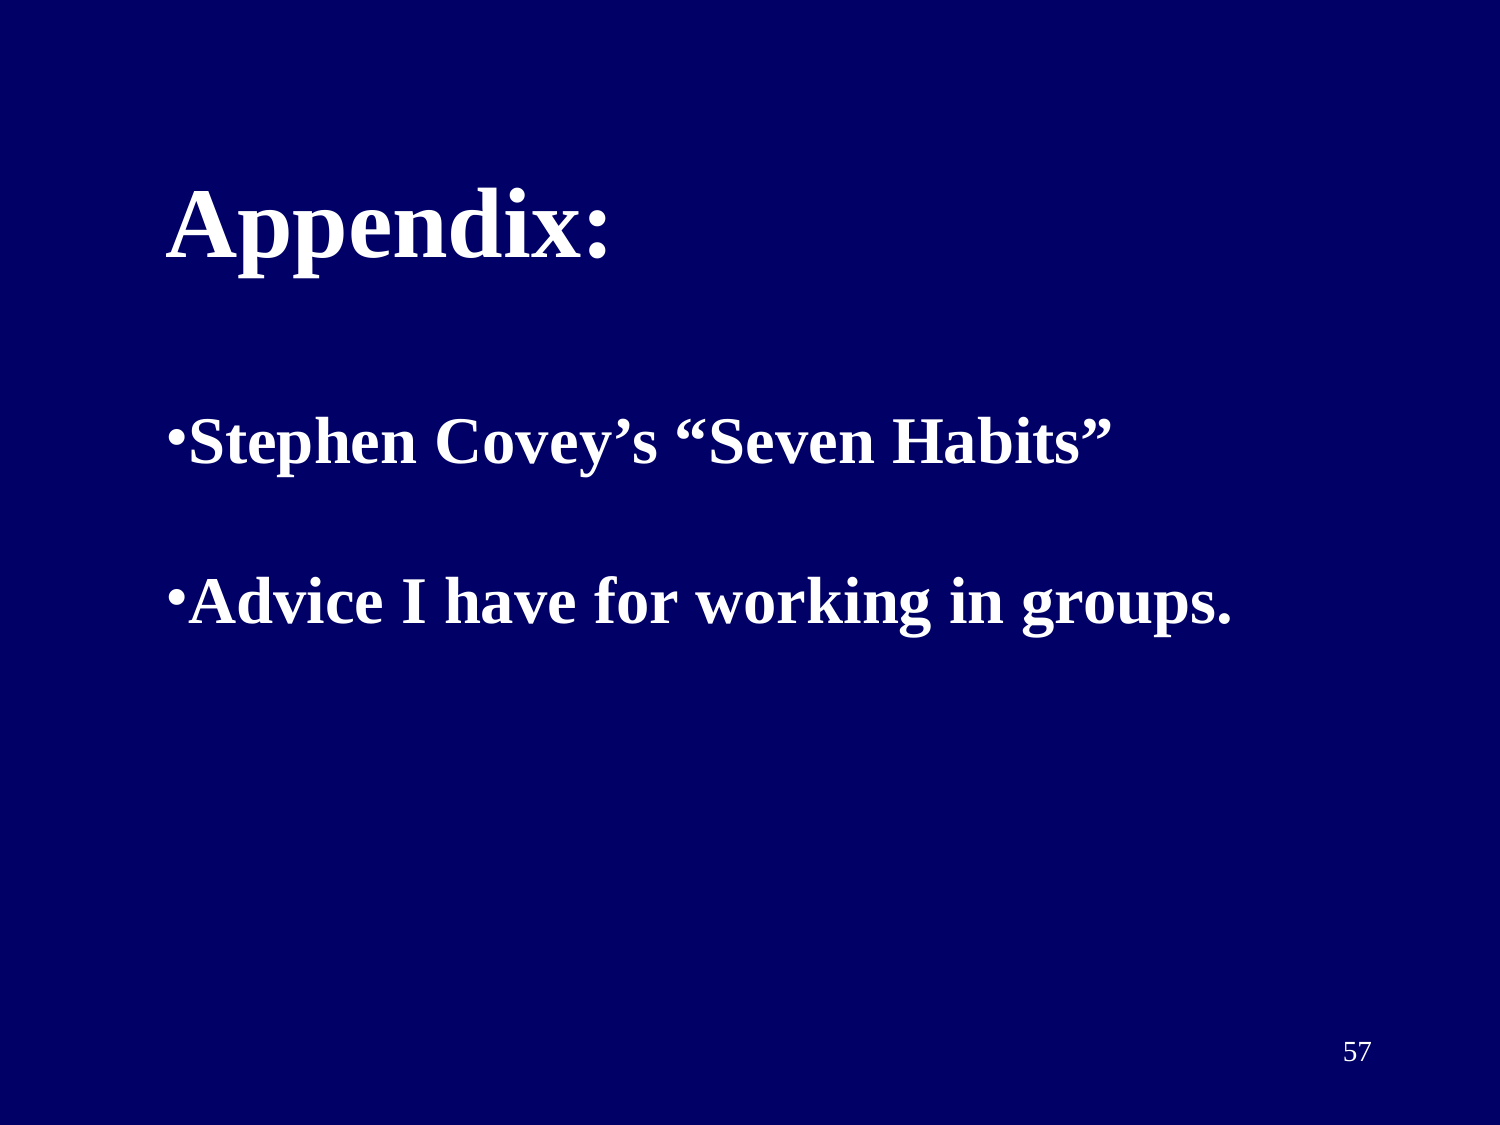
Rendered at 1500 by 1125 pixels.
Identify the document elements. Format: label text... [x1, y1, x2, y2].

slide_number 57 [1074, 1025, 1388, 1100]
text_box Appendix: Stephen Covey’s “Seven Habits” Advice I have for working in groups. [150, 149, 1303, 725]
